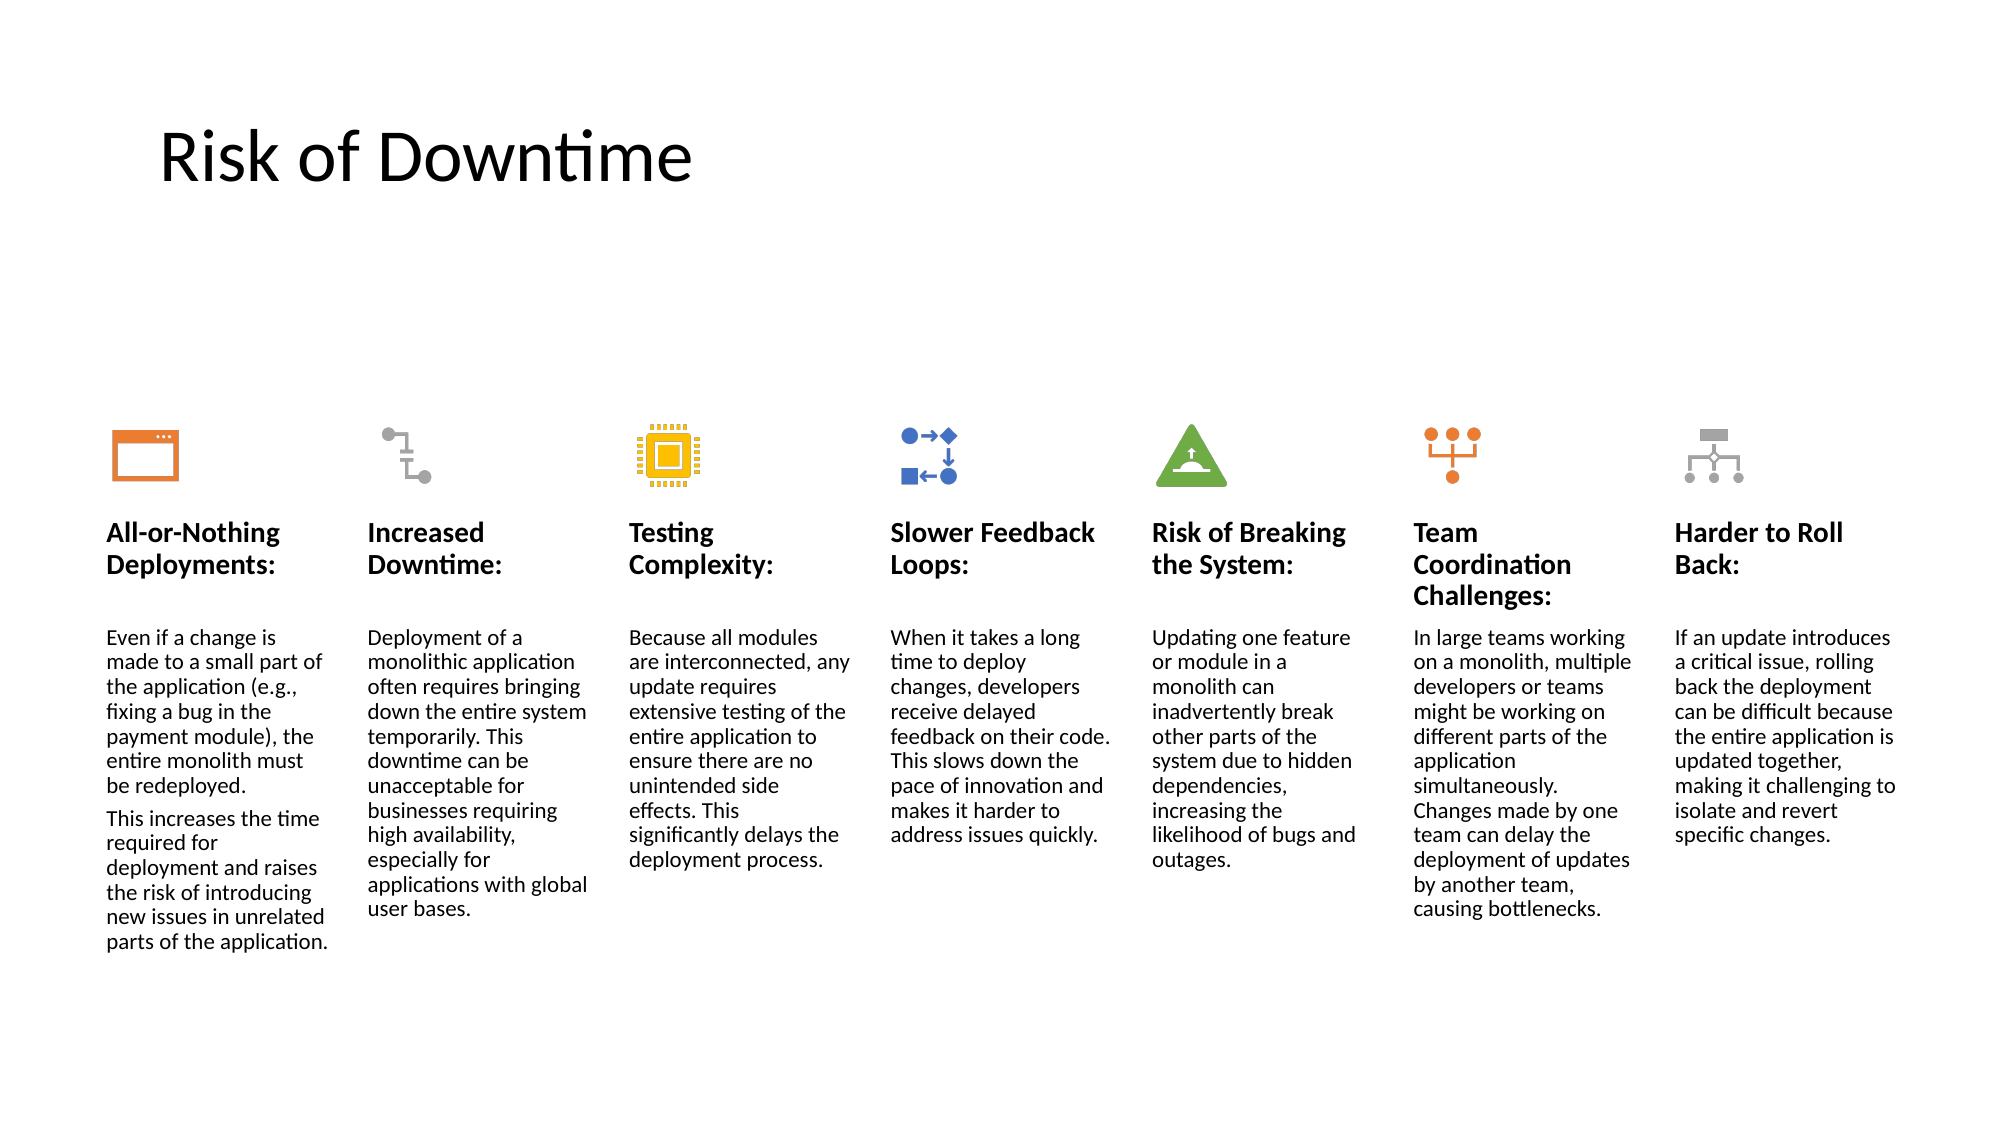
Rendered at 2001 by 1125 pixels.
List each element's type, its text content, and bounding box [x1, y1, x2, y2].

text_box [105, 346, 1899, 1035]
text_box Risk of Downtime [144, 98, 1145, 204]
